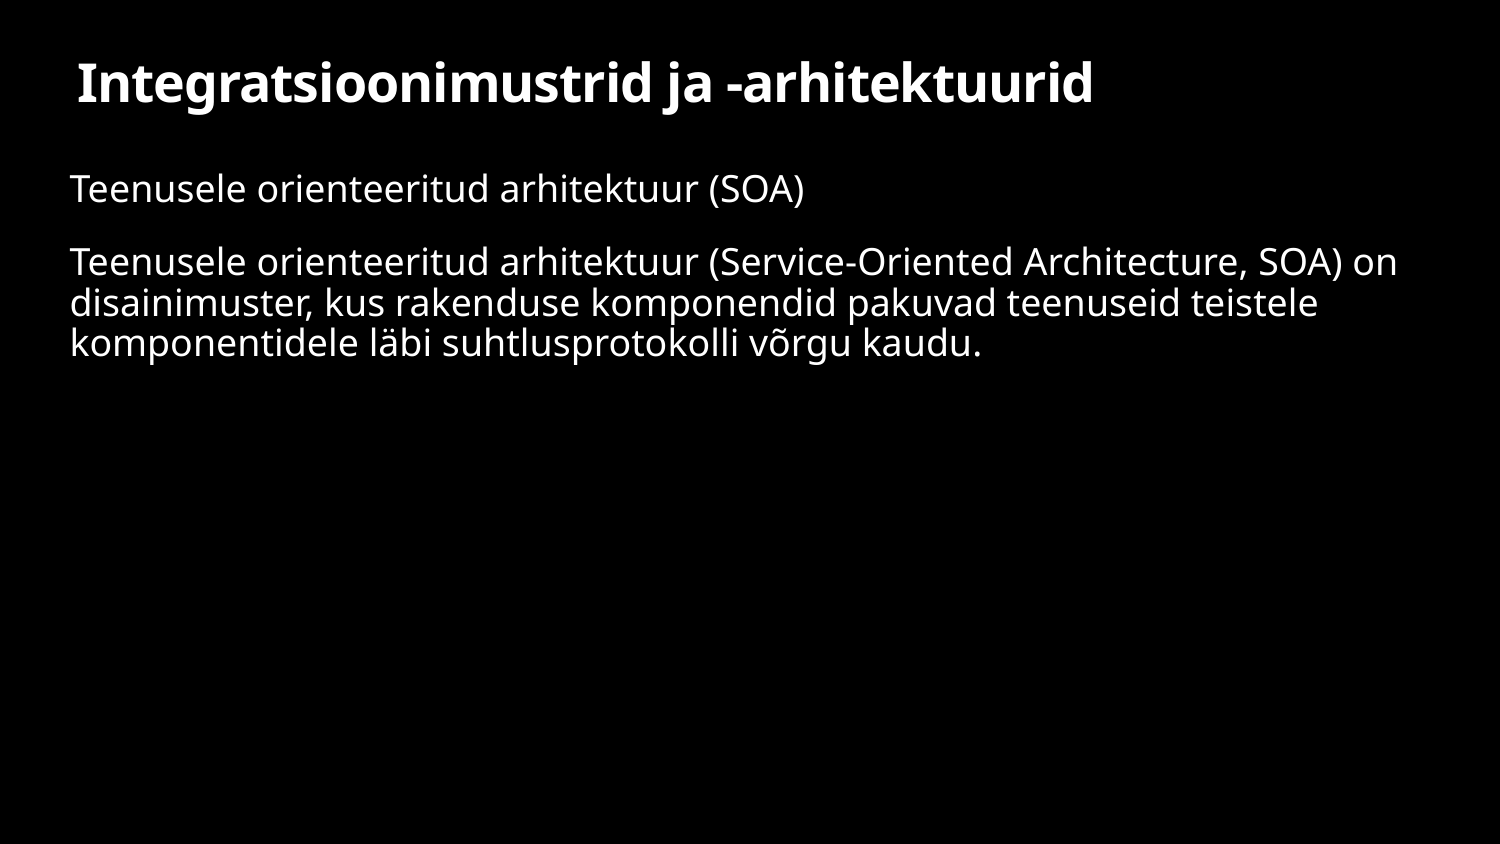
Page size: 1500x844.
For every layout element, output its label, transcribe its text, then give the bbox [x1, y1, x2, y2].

list Teenusele orienteeritud arhitektuur (SOA) Teenusele orienteeritud arhitektuur (Service-Oriented Architecture, SOA) on disainimuster, kus rakenduse komponendid pakuvad teenuseid teistele komponentidele läbi suhtlusprotokolli võrgu kaudu. [65, 166, 1435, 802]
title Integratsioonimustrid ja -arhitektuurid [73, 58, 1427, 148]
